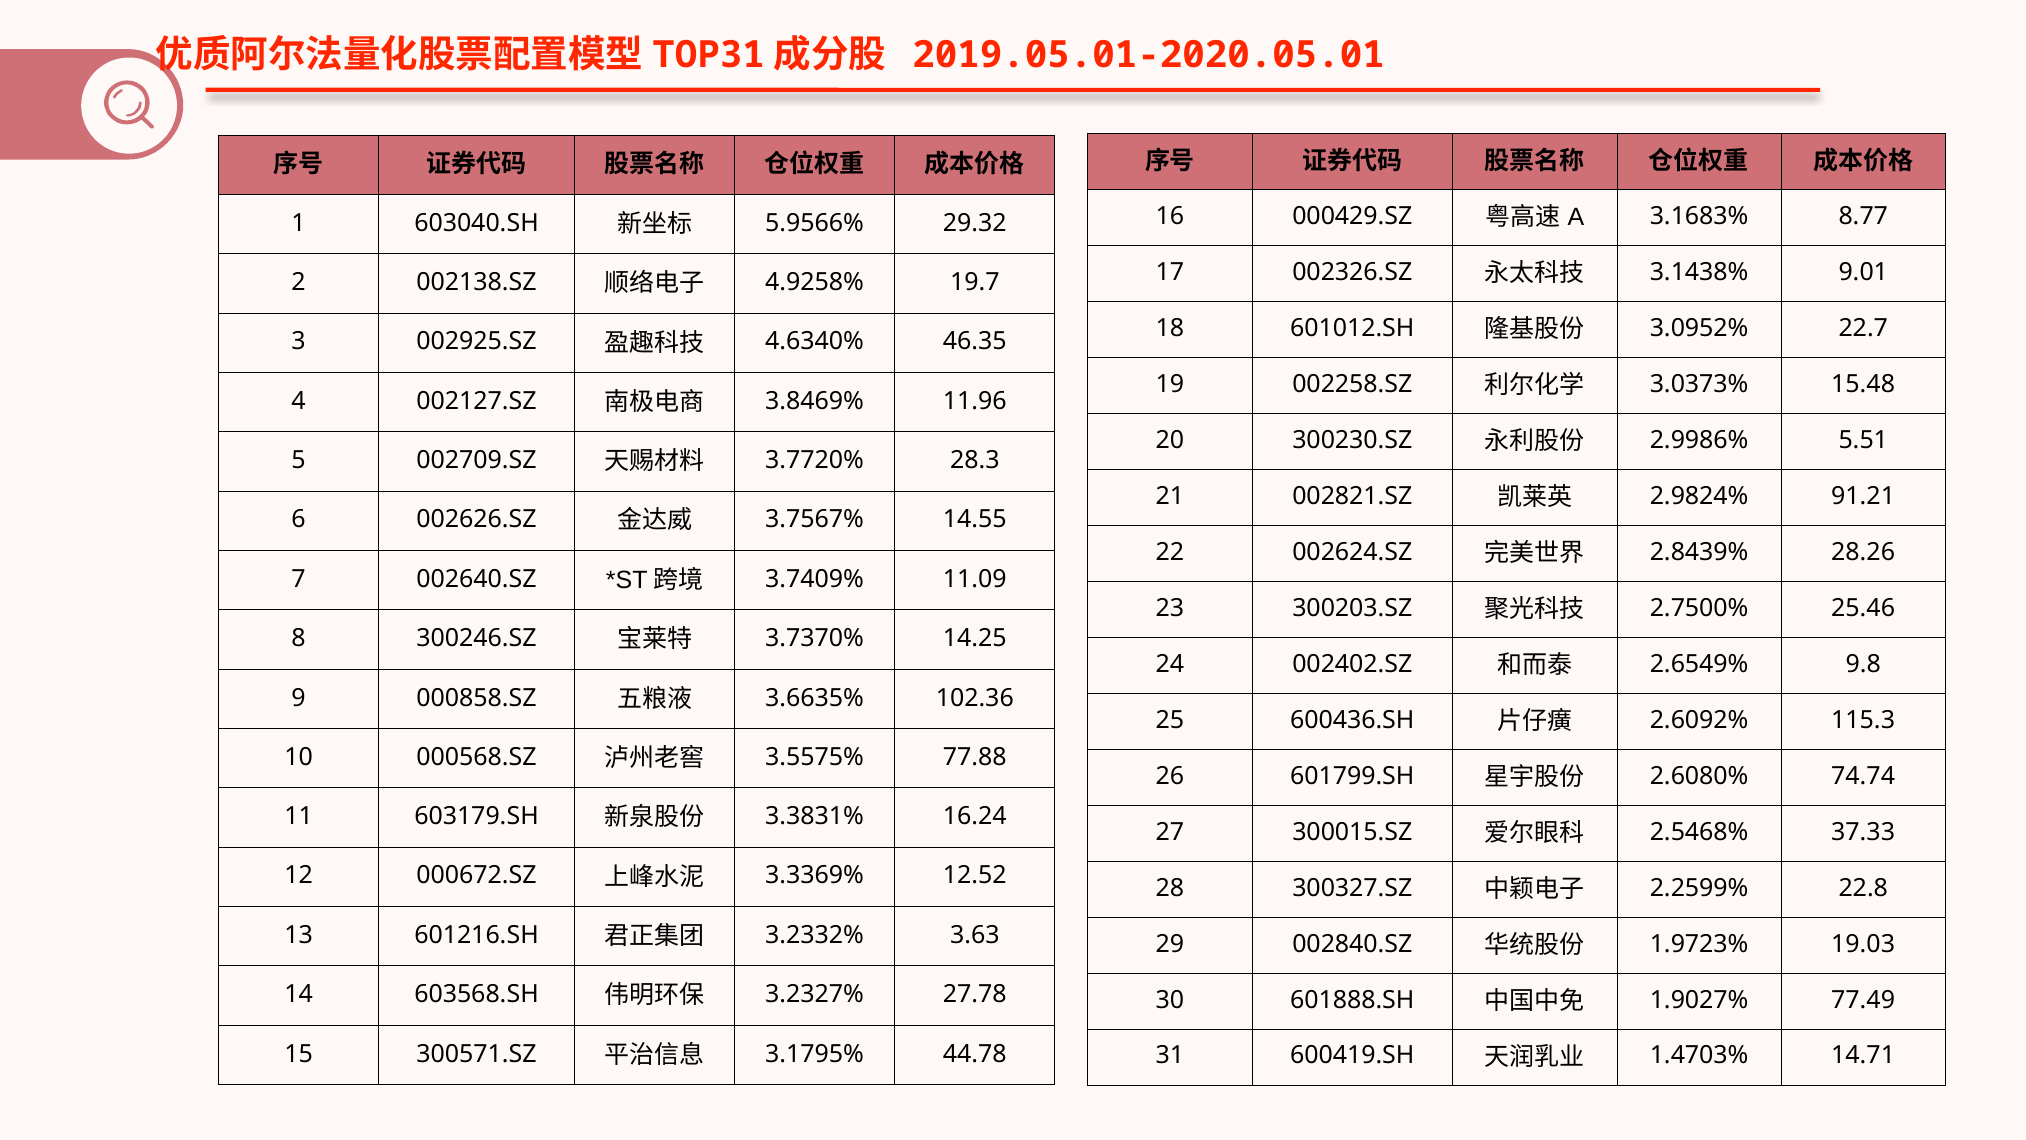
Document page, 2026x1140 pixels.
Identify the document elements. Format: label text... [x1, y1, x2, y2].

table_header 成本价格 [895, 136, 1054, 194]
table_header 序号 [1088, 134, 1252, 189]
table_cell 4.6340% [735, 314, 894, 372]
table_cell 天润乳业 [1453, 1030, 1617, 1085]
table_cell 000858.SZ [379, 670, 574, 728]
table_cell 002626.SZ [379, 492, 574, 550]
table_cell 4 [219, 373, 378, 431]
table_cell 300015.SZ [1253, 806, 1452, 861]
table_cell 3.1438% [1618, 246, 1781, 301]
table_cell 4.9258% [735, 254, 894, 313]
table_cell 19 [1088, 358, 1252, 413]
table_cell 44.78 [895, 1026, 1054, 1084]
table_cell 2.7500% [1618, 582, 1781, 637]
table_cell 29.32 [895, 195, 1054, 253]
table_cell 1.9027% [1618, 974, 1781, 1029]
table_cell 27.78 [895, 966, 1054, 1025]
table_cell 19.7 [895, 254, 1054, 313]
table_cell 3 [219, 314, 378, 372]
table_cell 28 [1088, 862, 1252, 917]
table_cell 3.8469% [735, 373, 894, 431]
table_cell 91.21 [1782, 470, 1945, 525]
table_cell 12 [219, 848, 378, 906]
table_cell 29 [1088, 918, 1252, 973]
table_header 证券代码 [379, 136, 574, 194]
table_cell 16.24 [895, 788, 1054, 847]
table_cell 19.03 [1782, 918, 1945, 973]
table_cell 片仔癀 [1453, 694, 1617, 749]
table_cell 5 [219, 432, 378, 491]
table_cell 601888.SH [1253, 974, 1452, 1029]
table_cell 17 [1088, 246, 1252, 301]
table_cell 000568.SZ [379, 729, 574, 787]
table_cell 天赐材料 [575, 432, 734, 491]
table_cell 金达威 [575, 492, 734, 550]
table_cell 3.7567% [735, 492, 894, 550]
table_cell 宝莱特 [575, 610, 734, 669]
table_cell 37.33 [1782, 806, 1945, 861]
table_cell 2 [219, 254, 378, 313]
table_cell 3.2332% [735, 907, 894, 965]
table_cell 002709.SZ [379, 432, 574, 491]
table_cell 15 [219, 1026, 378, 1084]
table_cell 25 [1088, 694, 1252, 749]
table_header 成本价格 [1782, 134, 1945, 189]
table_cell 002127.SZ [379, 373, 574, 431]
table_cell 002258.SZ [1253, 358, 1452, 413]
table_cell 2.6080% [1618, 750, 1781, 805]
table_header 仓位权重 [1618, 134, 1781, 189]
table_cell 7 [219, 551, 378, 609]
table_cell 新坐标 [575, 195, 734, 253]
table_cell 46.35 [895, 314, 1054, 372]
table_cell 3.3831% [735, 788, 894, 847]
table_cell 8.77 [1782, 190, 1945, 245]
table_cell 20 [1088, 414, 1252, 469]
table_cell 28.26 [1782, 526, 1945, 581]
table_cell 300203.SZ [1253, 582, 1452, 637]
table_cell 13 [219, 907, 378, 965]
table_header 仓位权重 [735, 136, 894, 194]
table_cell 1.9723% [1618, 918, 1781, 973]
table_cell 泸州老窖 [575, 729, 734, 787]
table_cell 002402.SZ [1253, 638, 1452, 693]
table_cell 11.09 [895, 551, 1054, 609]
table_cell 300327.SZ [1253, 862, 1452, 917]
table_cell 603179.SH [379, 788, 574, 847]
table_cell 6 [219, 492, 378, 550]
table_cell 22 [1088, 526, 1252, 581]
table_cell 27 [1088, 806, 1252, 861]
table_cell 15.48 [1782, 358, 1945, 413]
table_cell 盈趣科技 [575, 314, 734, 372]
table_cell 新泉股份 [575, 788, 734, 847]
table_cell 伟明环保 [575, 966, 734, 1025]
table_cell 002640.SZ [379, 551, 574, 609]
table_cell 600436.SH [1253, 694, 1452, 749]
table_cell 12.52 [895, 848, 1054, 906]
table_cell 000672.SZ [379, 848, 574, 906]
table_cell 完美世界 [1453, 526, 1617, 581]
table_cell 30 [1088, 974, 1252, 1029]
table_cell 002624.SZ [1253, 526, 1452, 581]
table_cell 601012.SH [1253, 302, 1452, 357]
table_cell 2.5468% [1618, 806, 1781, 861]
table_cell 002821.SZ [1253, 470, 1452, 525]
table_cell 300571.SZ [379, 1026, 574, 1084]
table_cell 3.7720% [735, 432, 894, 491]
table_cell 601216.SH [379, 907, 574, 965]
table_cell 1.4703% [1618, 1030, 1781, 1085]
table_cell 601799.SH [1253, 750, 1452, 805]
text_box 优质阿尔法量化股票配置模型TOP31成分股 2019.05.01-2020.05.01 [148, 22, 1393, 83]
table_cell 603040.SH [379, 195, 574, 253]
table_cell 14 [219, 966, 378, 1025]
table_cell 14.71 [1782, 1030, 1945, 1085]
table_cell 5.9566% [735, 195, 894, 253]
table_cell 2.6092% [1618, 694, 1781, 749]
table_cell 77.49 [1782, 974, 1945, 1029]
table_cell 中颖电子 [1453, 862, 1617, 917]
table_cell 华统股份 [1453, 918, 1617, 973]
table_header 股票名称 [575, 136, 734, 194]
table_cell 002326.SZ [1253, 246, 1452, 301]
table_header 序号 [219, 136, 378, 194]
table_cell 23 [1088, 582, 1252, 637]
table_cell 31 [1088, 1030, 1252, 1085]
table_cell 3.5575% [735, 729, 894, 787]
table_cell 爱尔眼科 [1453, 806, 1617, 861]
table_cell 平治信息 [575, 1026, 734, 1084]
table_cell 顺络电子 [575, 254, 734, 313]
table_cell 22.8 [1782, 862, 1945, 917]
table_cell 和而泰 [1453, 638, 1617, 693]
table_cell 2.9986% [1618, 414, 1781, 469]
table_cell 星宇股份 [1453, 750, 1617, 805]
table_cell 300230.SZ [1253, 414, 1452, 469]
table_cell 24 [1088, 638, 1252, 693]
table_cell 10 [219, 729, 378, 787]
table_cell 11.96 [895, 373, 1054, 431]
table_cell 3.0952% [1618, 302, 1781, 357]
table_cell 隆基股份 [1453, 302, 1617, 357]
table_cell 3.63 [895, 907, 1054, 965]
table_cell 3.1795% [735, 1026, 894, 1084]
table_cell 3.2327% [735, 966, 894, 1025]
table_cell 25.46 [1782, 582, 1945, 637]
table_cell 5.51 [1782, 414, 1945, 469]
table_cell 永利股份 [1453, 414, 1617, 469]
table_cell 凯莱英 [1453, 470, 1617, 525]
table_cell 聚光科技 [1453, 582, 1617, 637]
table_cell 11 [219, 788, 378, 847]
table_cell 粤高速A [1453, 190, 1617, 245]
table_cell 102.36 [895, 670, 1054, 728]
table_cell 74.74 [1782, 750, 1945, 805]
table_cell 002840.SZ [1253, 918, 1452, 973]
table_cell 14.55 [895, 492, 1054, 550]
table_cell 永太科技 [1453, 246, 1617, 301]
table_cell 000429.SZ [1253, 190, 1452, 245]
table_cell 603568.SH [379, 966, 574, 1025]
table_cell 14.25 [895, 610, 1054, 669]
table_cell 中国中免 [1453, 974, 1617, 1029]
table_header 股票名称 [1453, 134, 1617, 189]
table_cell 002925.SZ [379, 314, 574, 372]
table_cell 2.2599% [1618, 862, 1781, 917]
table_cell 9 [219, 670, 378, 728]
table_cell 300246.SZ [379, 610, 574, 669]
table_cell 南极电商 [575, 373, 734, 431]
table_cell 8 [219, 610, 378, 669]
table_cell *ST跨境 [575, 551, 734, 609]
table_cell 600419.SH [1253, 1030, 1452, 1085]
table_cell 77.88 [895, 729, 1054, 787]
table_cell 28.3 [895, 432, 1054, 491]
table_cell 3.7370% [735, 610, 894, 669]
table_cell 16 [1088, 190, 1252, 245]
table_cell 3.7409% [735, 551, 894, 609]
table_cell 002138.SZ [379, 254, 574, 313]
table_cell 3.6635% [735, 670, 894, 728]
table_cell 22.7 [1782, 302, 1945, 357]
table_cell 利尔化学 [1453, 358, 1617, 413]
table_cell 21 [1088, 470, 1252, 525]
table_cell 18 [1088, 302, 1252, 357]
table_cell 2.9824% [1618, 470, 1781, 525]
table_cell 1 [219, 195, 378, 253]
table_cell 3.3369% [735, 848, 894, 906]
table_cell 2.8439% [1618, 526, 1781, 581]
table_cell 君正集团 [575, 907, 734, 965]
table_cell 9.01 [1782, 246, 1945, 301]
table_cell 9.8 [1782, 638, 1945, 693]
table_cell 2.6549% [1618, 638, 1781, 693]
table_cell 115.3 [1782, 694, 1945, 749]
table_cell 3.1683% [1618, 190, 1781, 245]
table_cell 3.0373% [1618, 358, 1781, 413]
table_header 证券代码 [1253, 134, 1452, 189]
table_cell 上峰水泥 [575, 848, 734, 906]
table_cell 五粮液 [575, 670, 734, 728]
table_cell 26 [1088, 750, 1252, 805]
